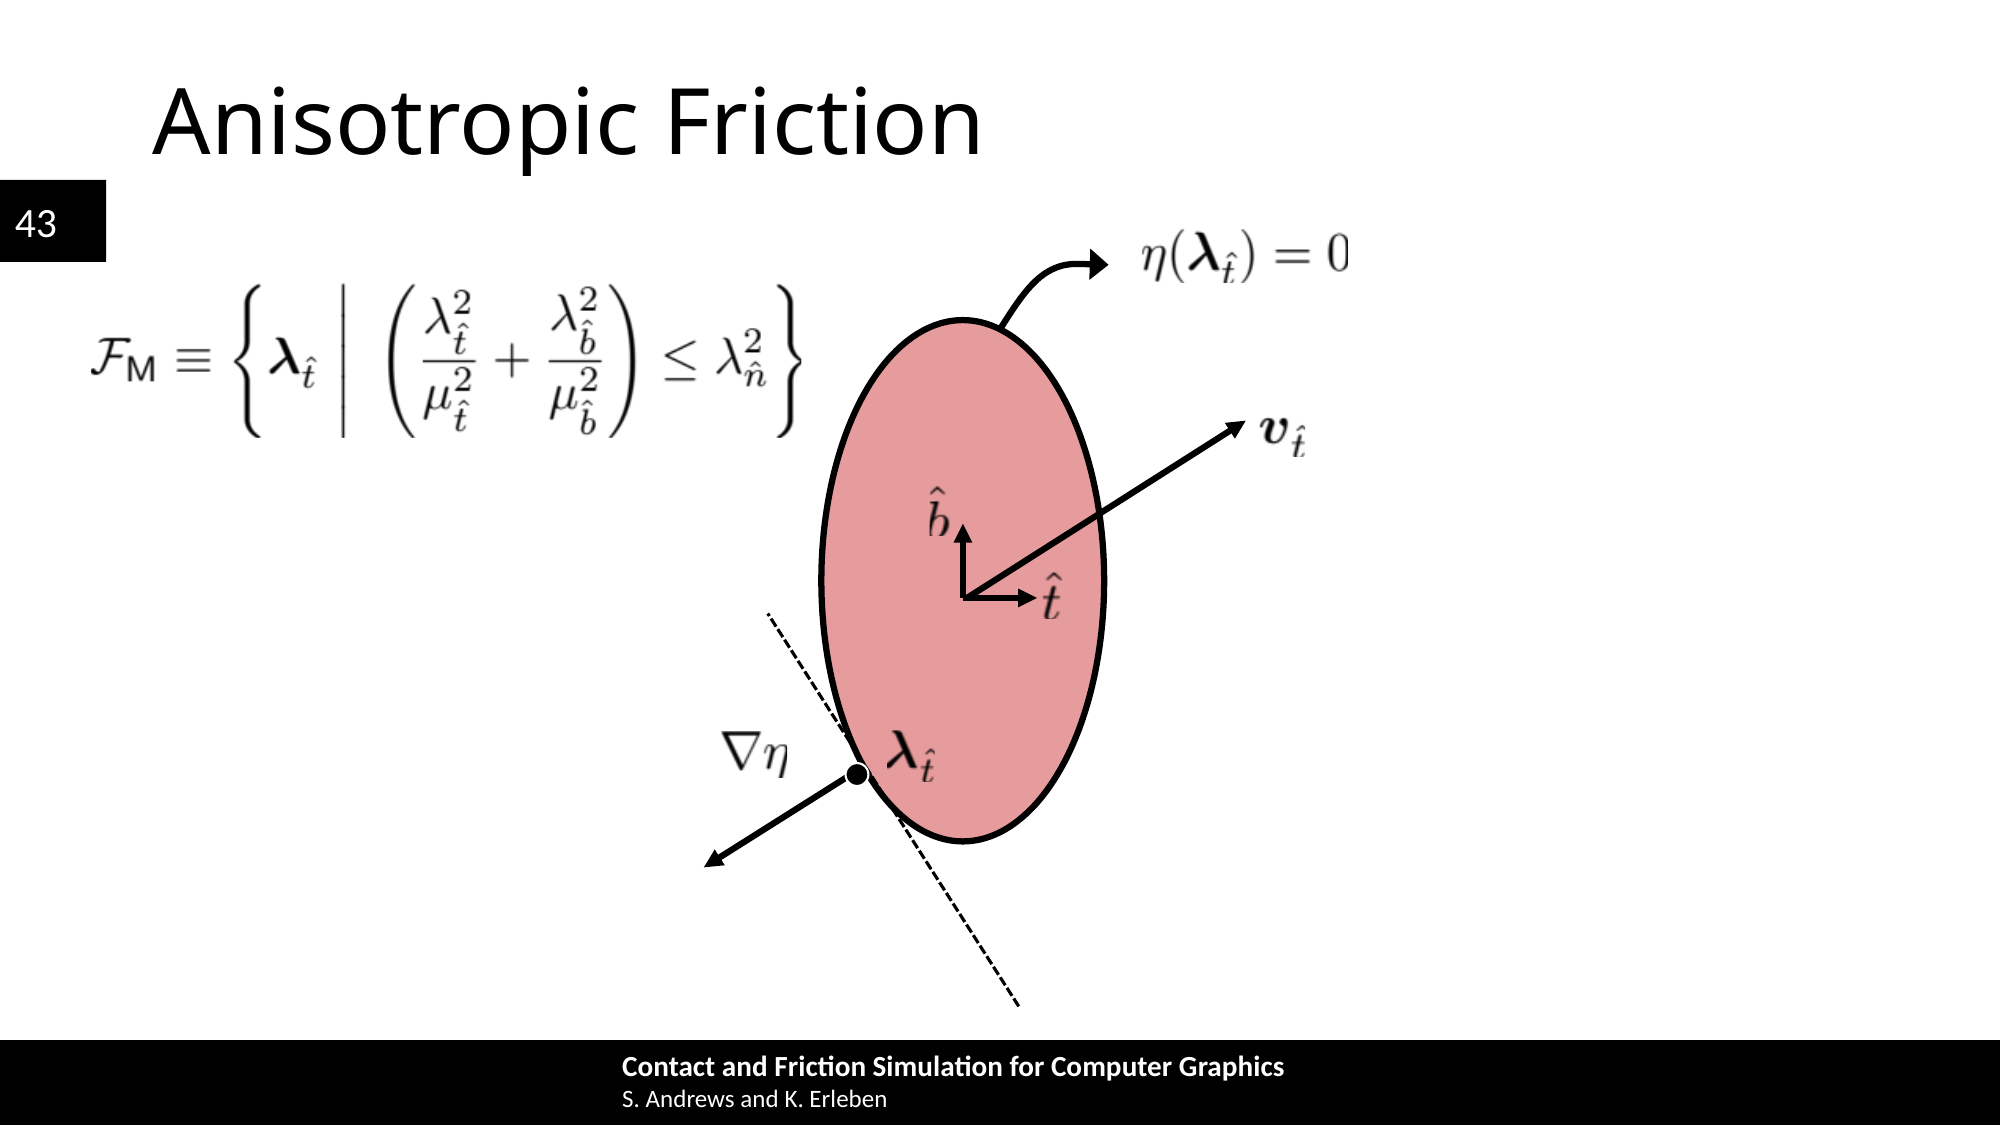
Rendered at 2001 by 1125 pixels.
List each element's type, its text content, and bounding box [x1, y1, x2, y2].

text_box [999, 253, 1109, 329]
picture [1259, 417, 1306, 457]
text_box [767, 613, 1019, 1007]
title Anisotropic Friction [137, 59, 1863, 190]
picture [90, 283, 802, 438]
picture [720, 731, 788, 778]
text_box [820, 319, 1076, 613]
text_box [929, 484, 1064, 619]
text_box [967, 420, 1246, 598]
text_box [703, 777, 767, 868]
text_box [1019, 598, 1105, 822]
picture [1141, 228, 1349, 284]
